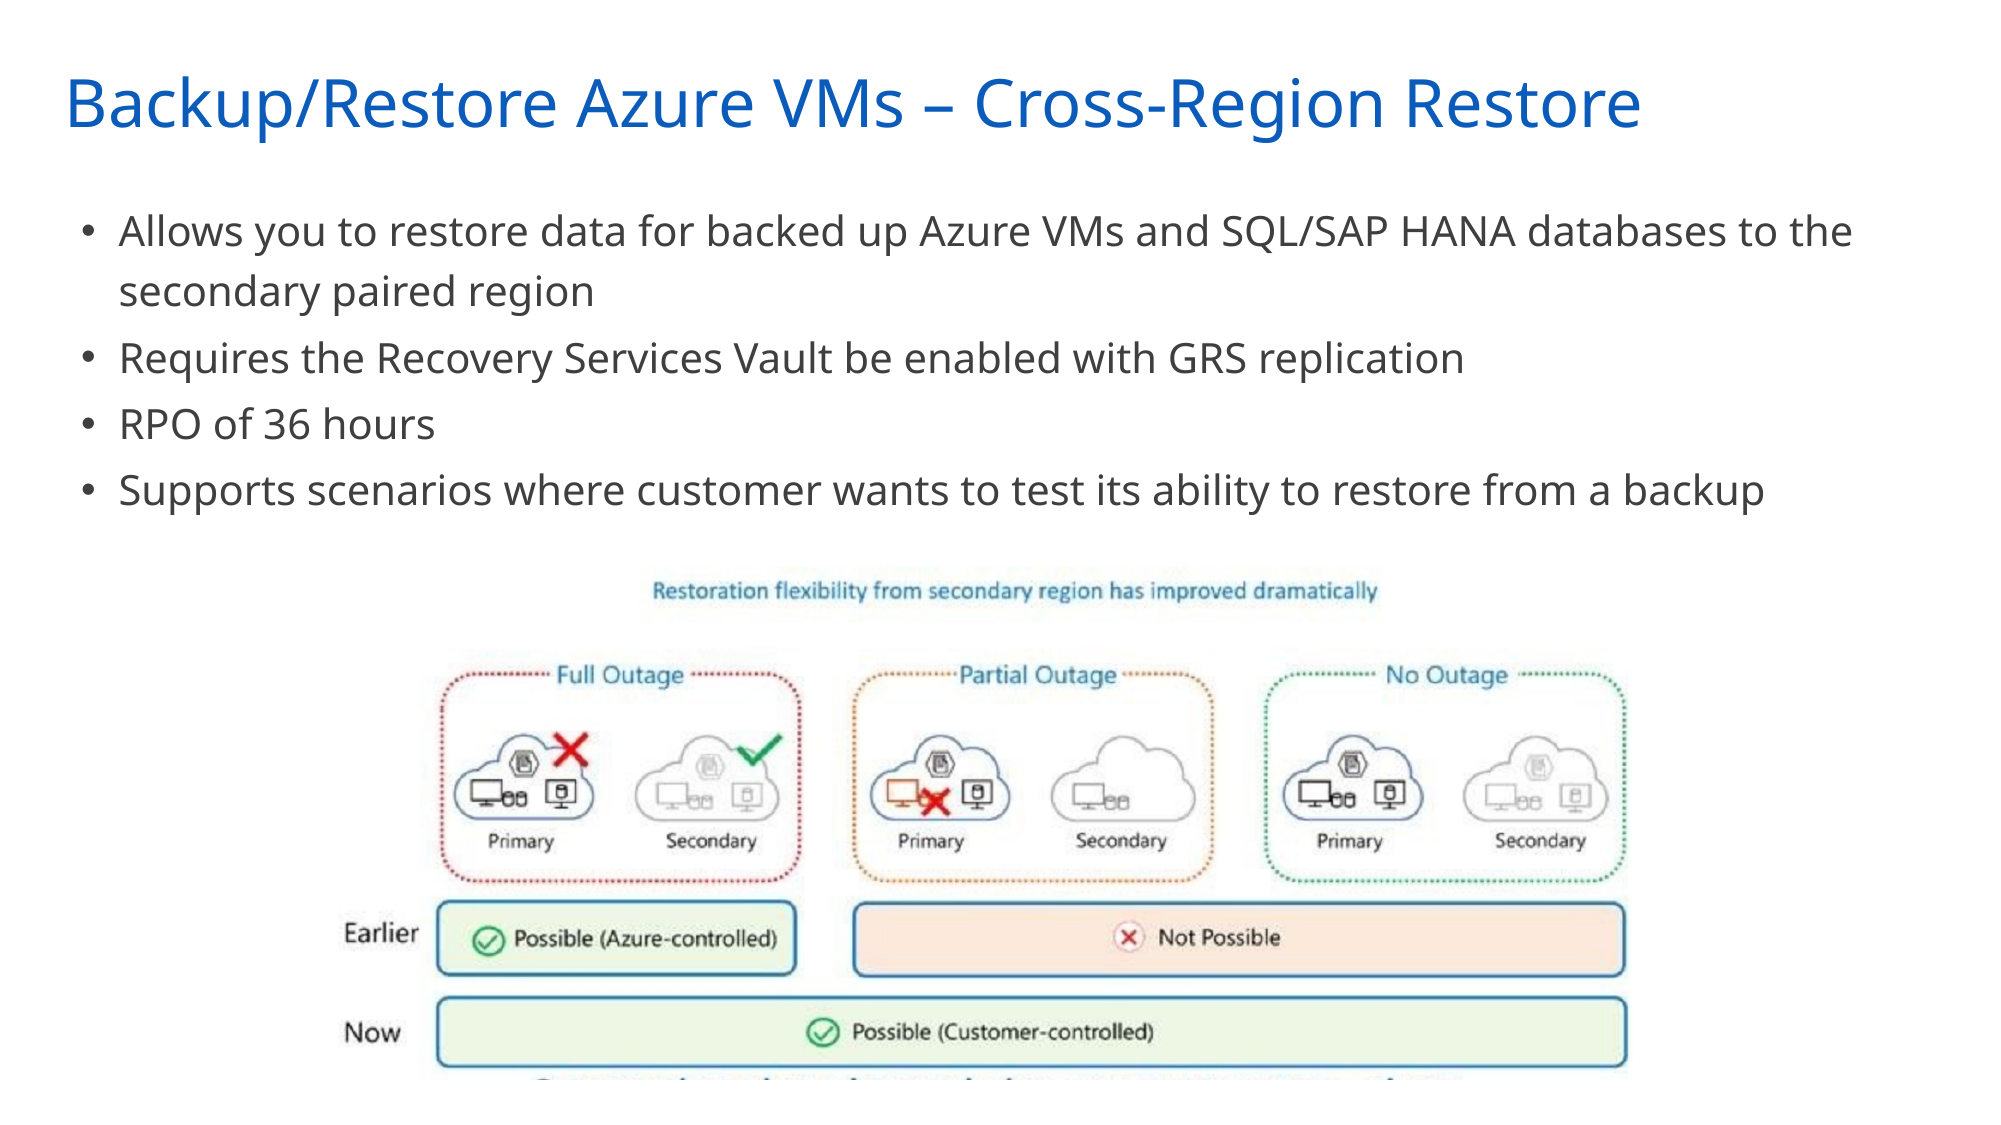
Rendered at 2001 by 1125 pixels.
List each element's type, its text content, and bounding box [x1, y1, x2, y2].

picture [298, 562, 1665, 1080]
list Allows you to restore data for backed up Azure VMs and SQL/SAP HANA databases to the secondary paired region Requires the Recovery Services Vault be enabled with GRS replication RPO of 36 hours Supports scenarios where customer wants to test its ability to restore from a backup [66, 187, 1899, 767]
title Backup/Restore Azure VMs – Cross-Region Restore [49, 49, 1899, 162]
